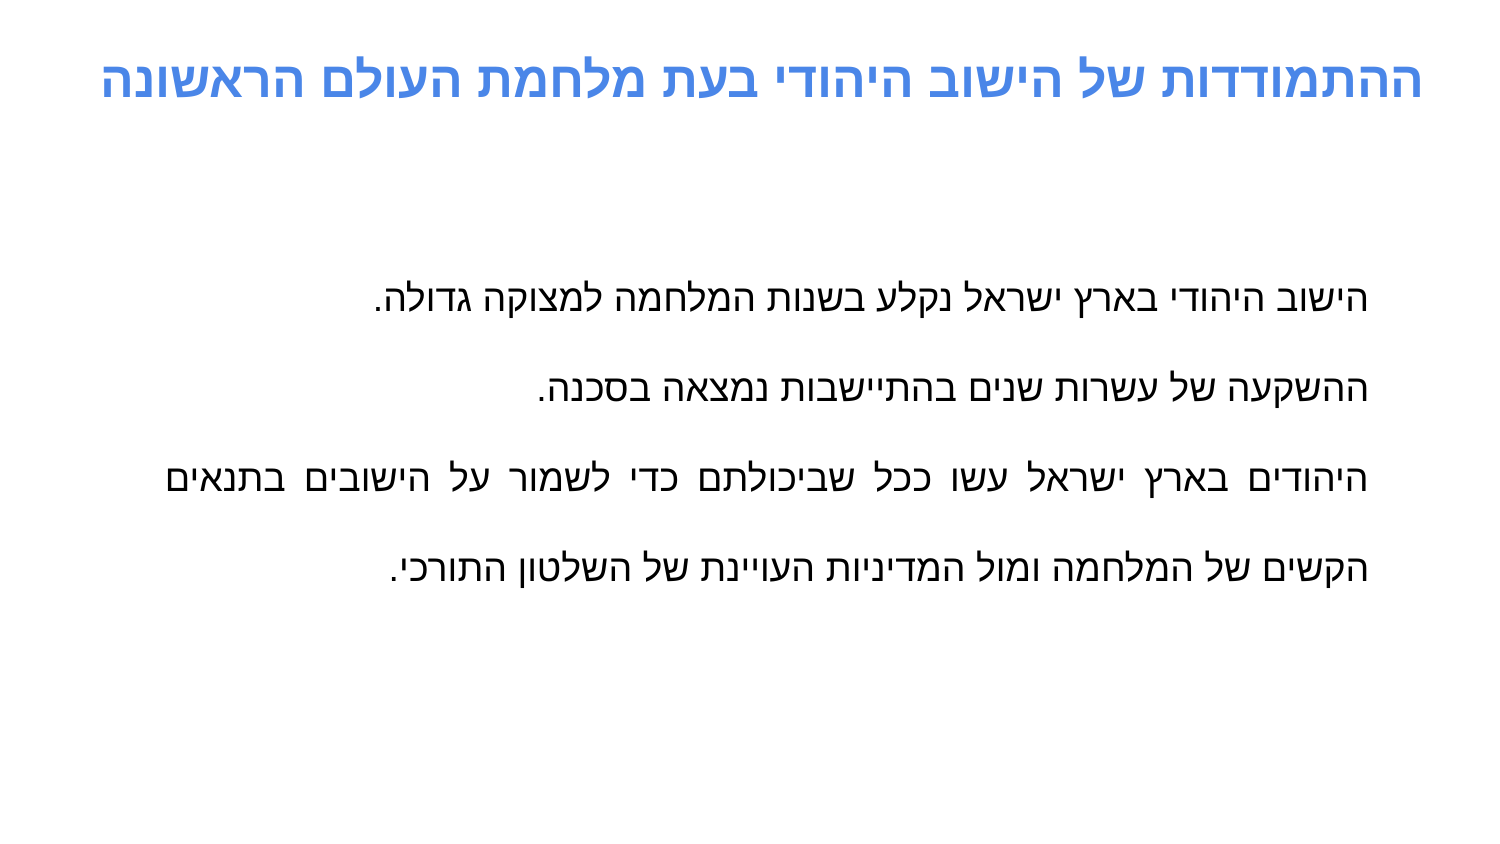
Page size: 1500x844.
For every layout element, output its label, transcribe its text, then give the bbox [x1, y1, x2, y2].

text_box הישוב היהודי בארץ ישראל נקלע בשנות המלחמה למצוקה גדולה. ההשקעה של עשרות שנים בהתיישבות נמצאה בסכנה. היהודים בארץ ישראל עשו ככל שביכולתם כדי לשמור על הישובים בתנאים הקשים של המלחמה ומול המדיניות העויינת של השלטון התורכי. [150, 162, 1385, 655]
text_box ההתמודדות של הישוב היהודי בעת מלחמת העולם הראשונה [64, 23, 1462, 136]
